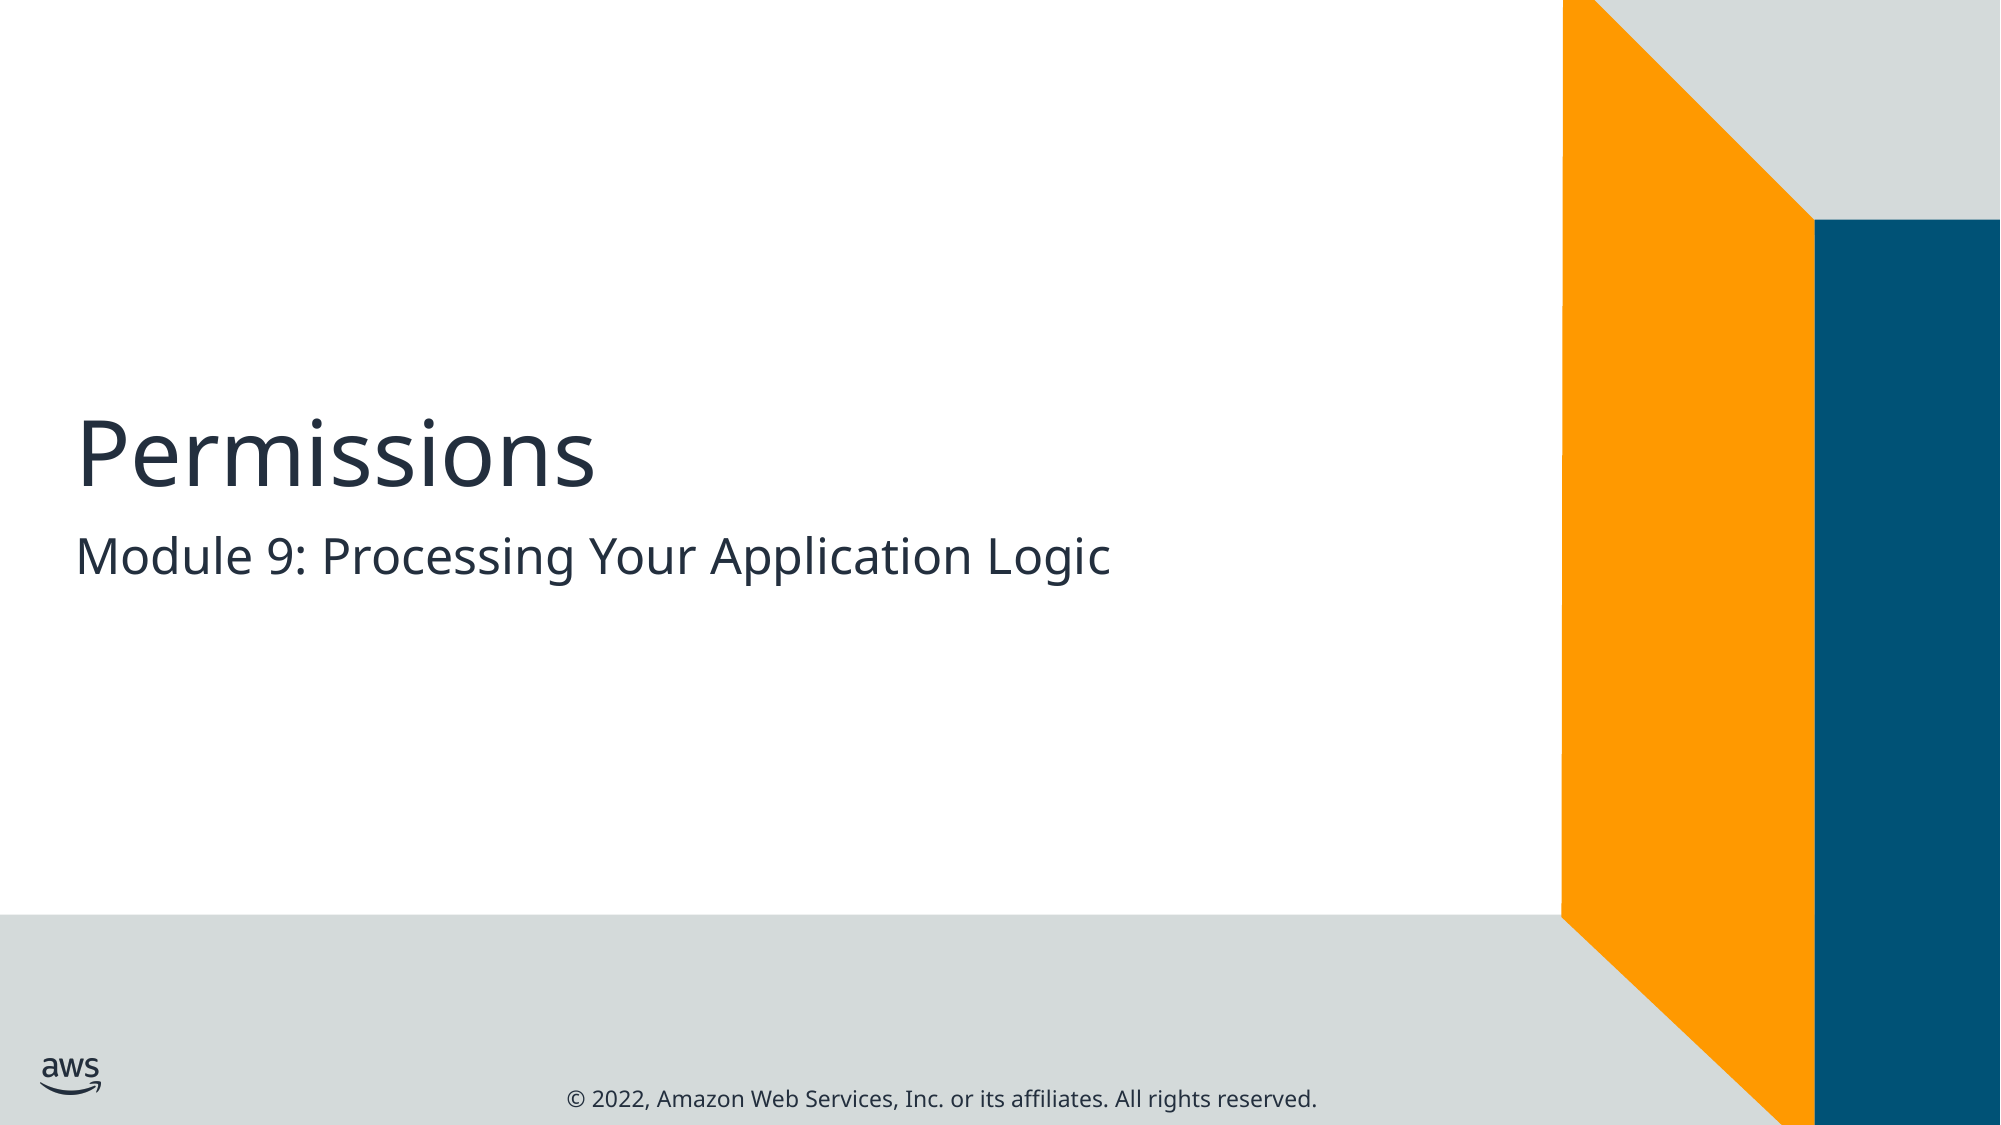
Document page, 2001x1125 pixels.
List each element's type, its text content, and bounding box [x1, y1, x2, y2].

picture [40, 1058, 101, 1095]
subtitle Module 9: Processing Your Application Logic [60, 517, 1562, 915]
title Permissions [60, 136, 1562, 513]
